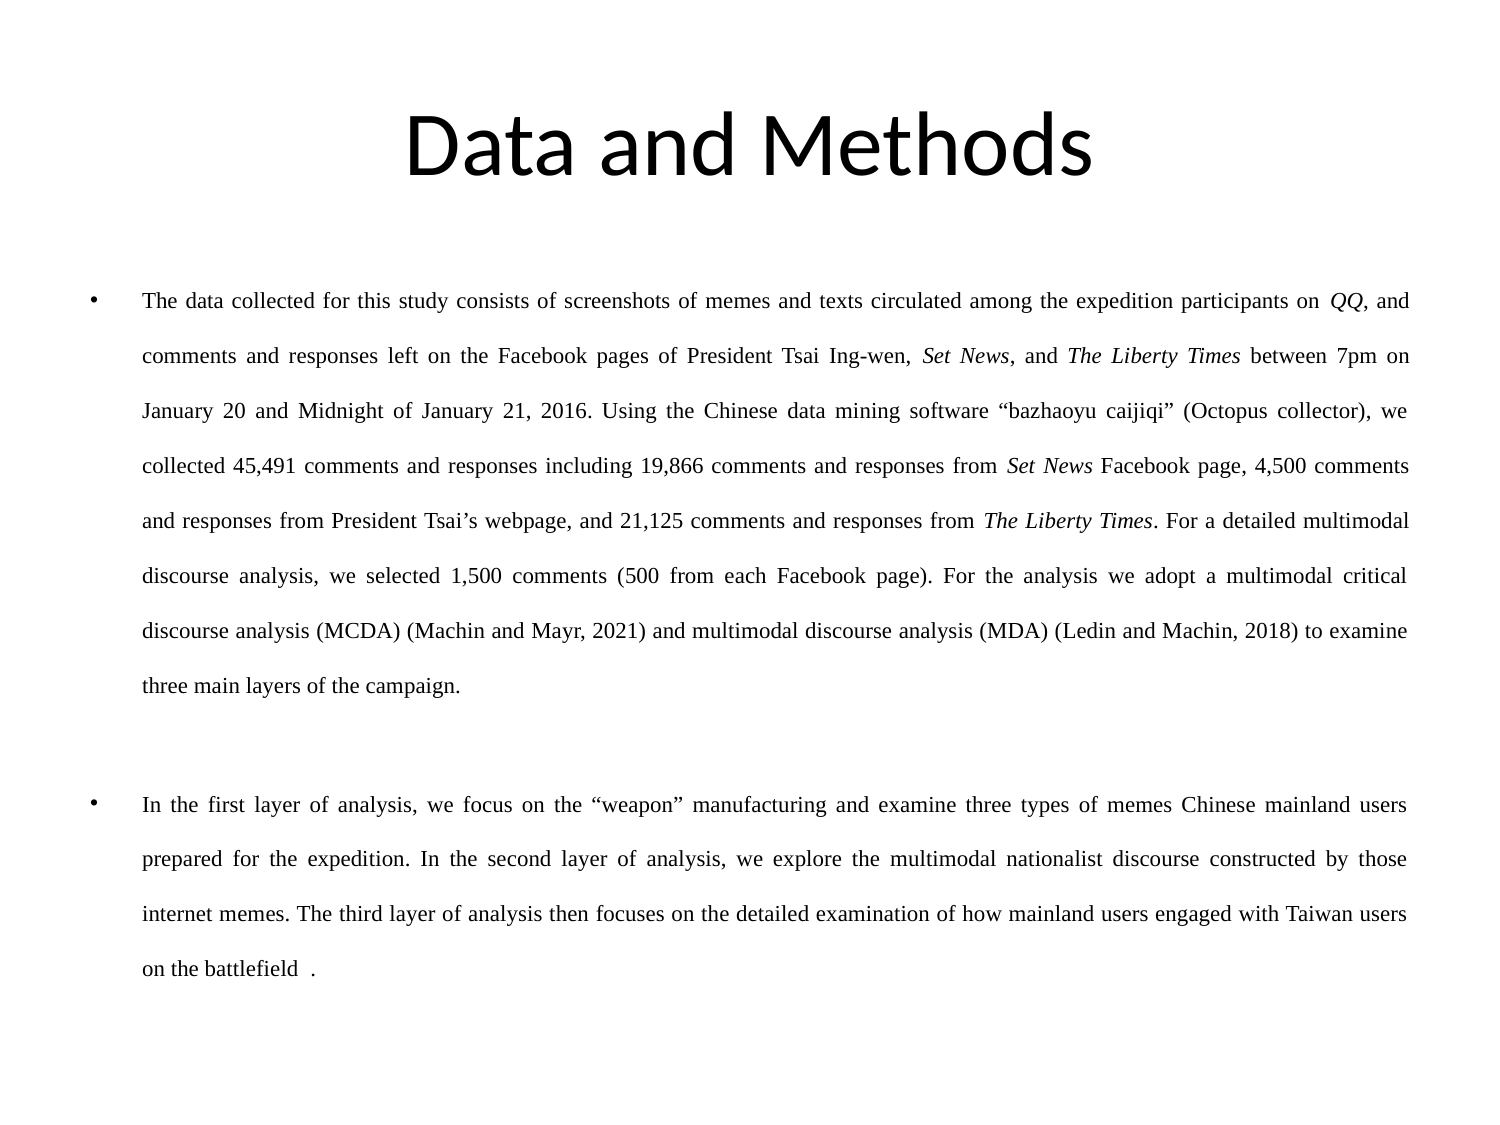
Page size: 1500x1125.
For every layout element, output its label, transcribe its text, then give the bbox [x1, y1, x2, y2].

list The data collected for this study consists of screenshots of memes and texts circulated among the expedition participants on QQ, and comments and responses left on the Facebook pages of President Tsai Ing-wen, Set News, and The Liberty Times between 7pm on January 20 and Midnight of January 21, 2016. Using the Chinese data mining software “bazhaoyu caijiqi” (Octopus collector), we collected 45,491 comments and responses including 19,866 comments and responses from Set News Facebook page, 4,500 comments and responses from President Tsai’s webpage, and 21,125 comments and responses from The Liberty Times. For a detailed multimodal discourse analysis, we selected 1,500 comments (500 from each Facebook page). For the analysis we adopt a multimodal critical discourse analysis (MCDA) (Machin and Mayr, 2021) and multimodal discourse analysis (MDA) (Ledin and Machin, 2018) to examine three main layers of the campaign. In the first layer of analysis, we focus on the “weapon” manufacturing and examine three types of memes Chinese mainland users prepared for the expedition. In the second layer of analysis, we explore the multimodal nationalist discourse constructed by those internet memes. The third layer of analysis then focuses on the detailed examination of how mainland users engaged with Taiwan users on the battlefield . [75, 250, 1425, 999]
title Data and Methods [75, 45, 1425, 233]
